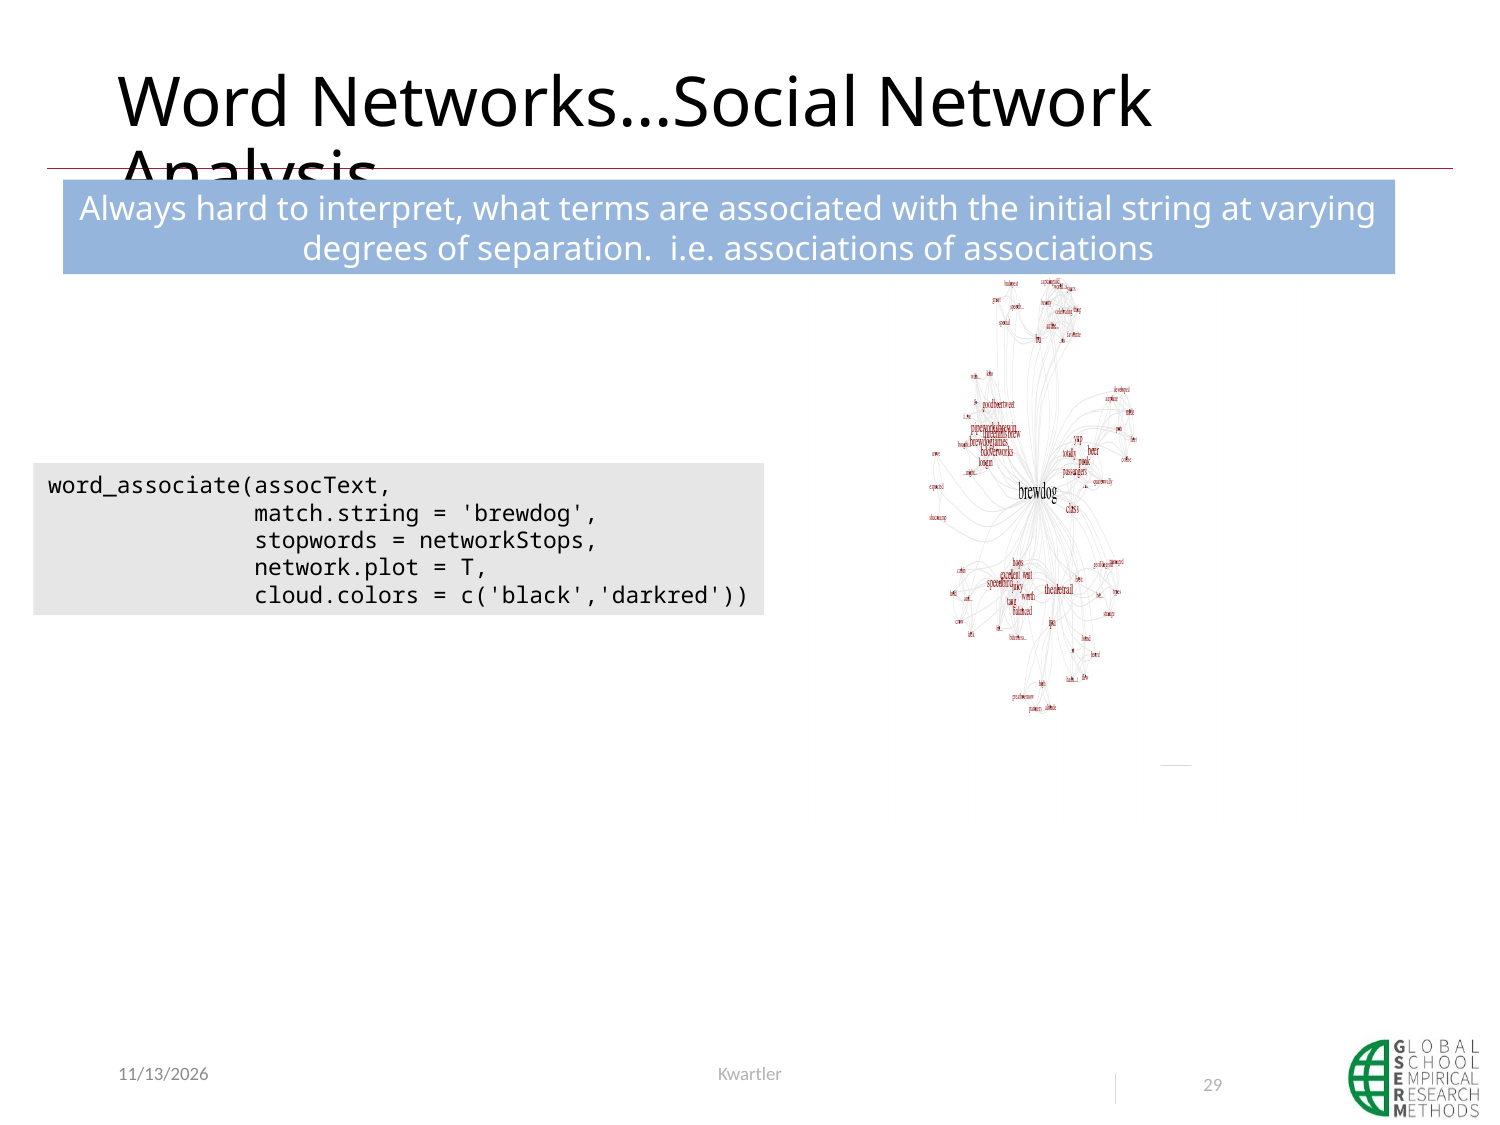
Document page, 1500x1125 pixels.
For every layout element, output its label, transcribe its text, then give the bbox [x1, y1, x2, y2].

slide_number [103, 1042, 441, 1103]
picture [772, 246, 1333, 824]
text_box word_associate(assocText, match.string = 'brewdog', stopwords = networkStops, network.plot = T, cloud.colors = c('black','darkred')) [33, 463, 765, 616]
text_box Always hard to interpret, what terms are associated with the initial string at varying degrees of separation. i.e. associations of associations [63, 179, 1396, 275]
slide_number 29 [1188, 1042, 1330, 1103]
title Word Networks…Social Network Analysis [103, 59, 1397, 157]
footer Kwartler [496, 1042, 1004, 1103]
picture [1342, 1031, 1500, 1120]
